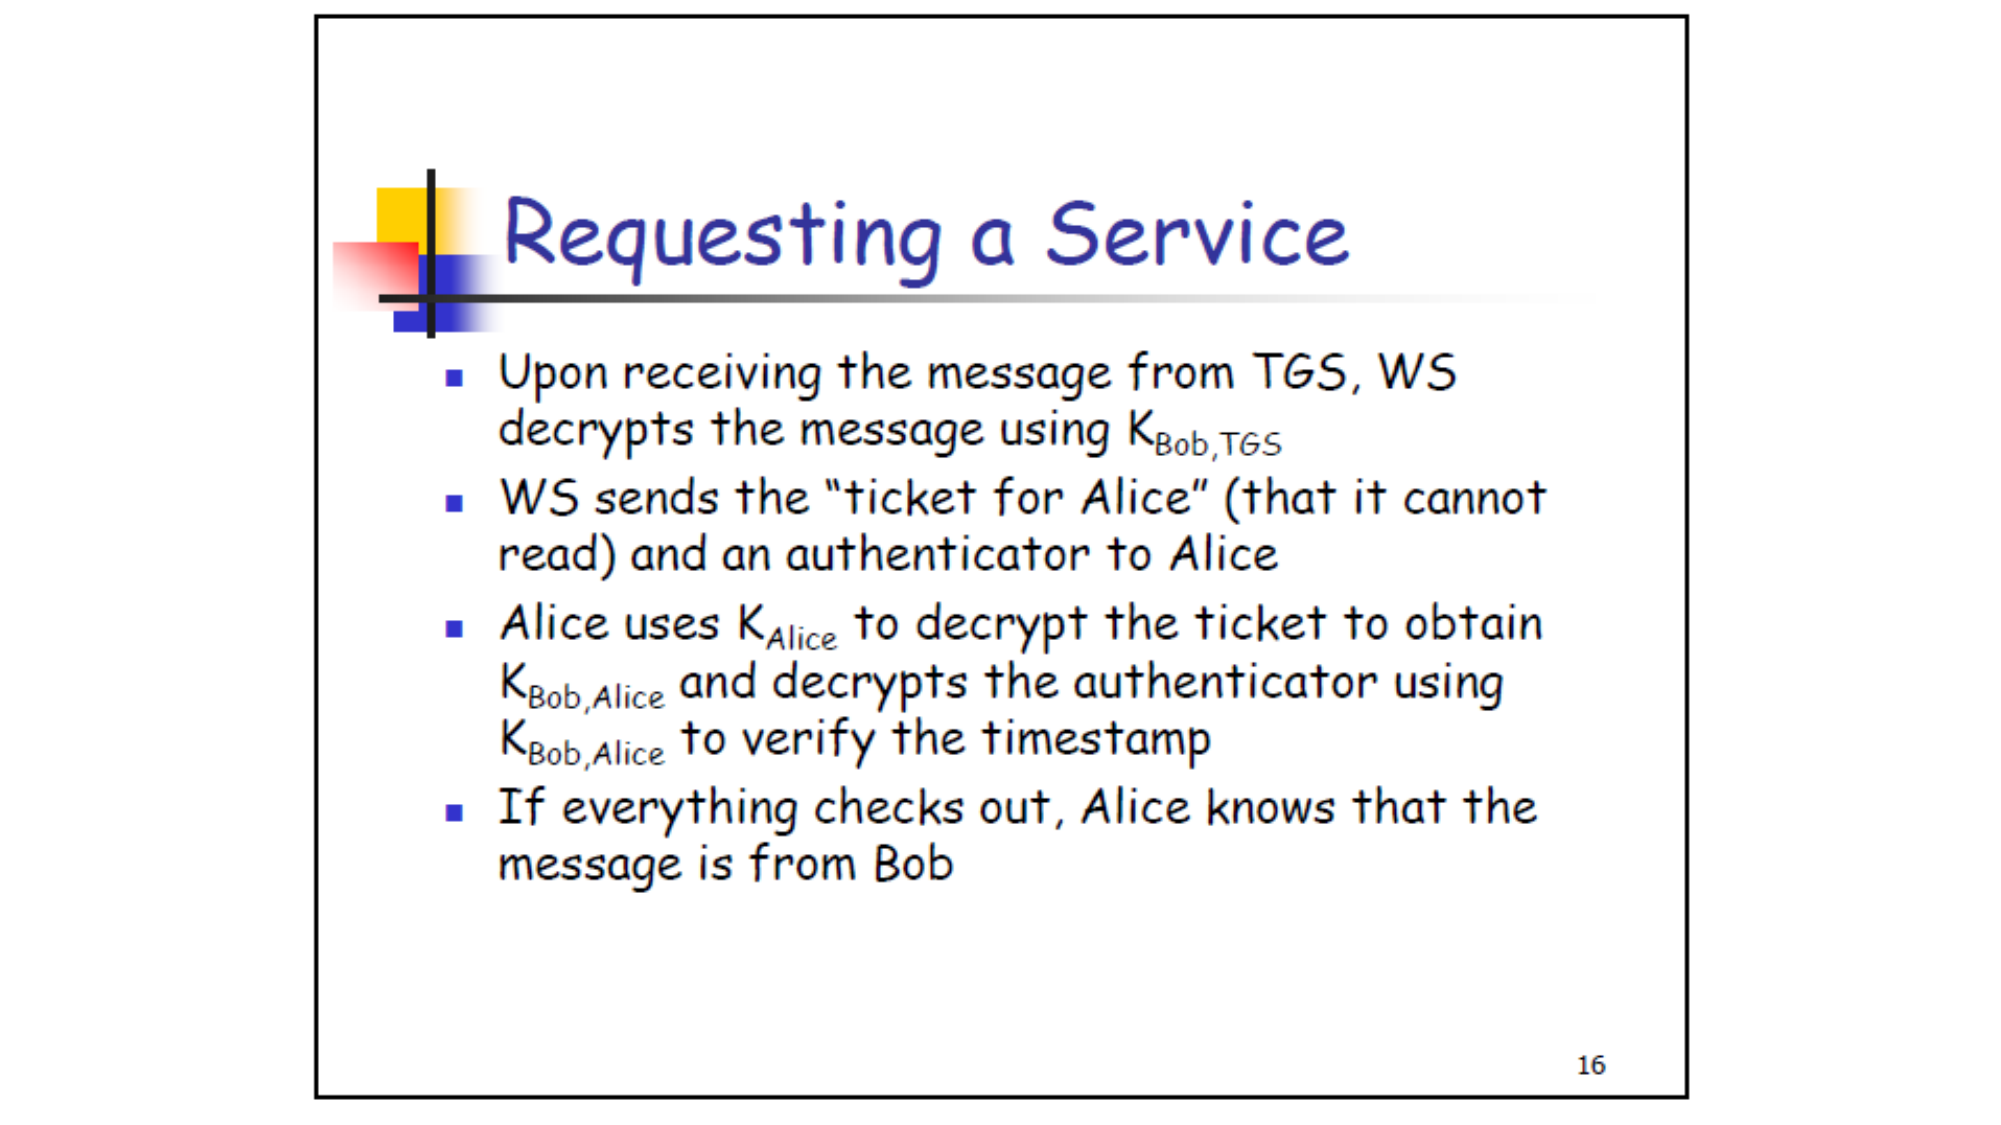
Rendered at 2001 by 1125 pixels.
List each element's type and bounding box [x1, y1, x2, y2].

picture [298, 0, 1698, 1125]
